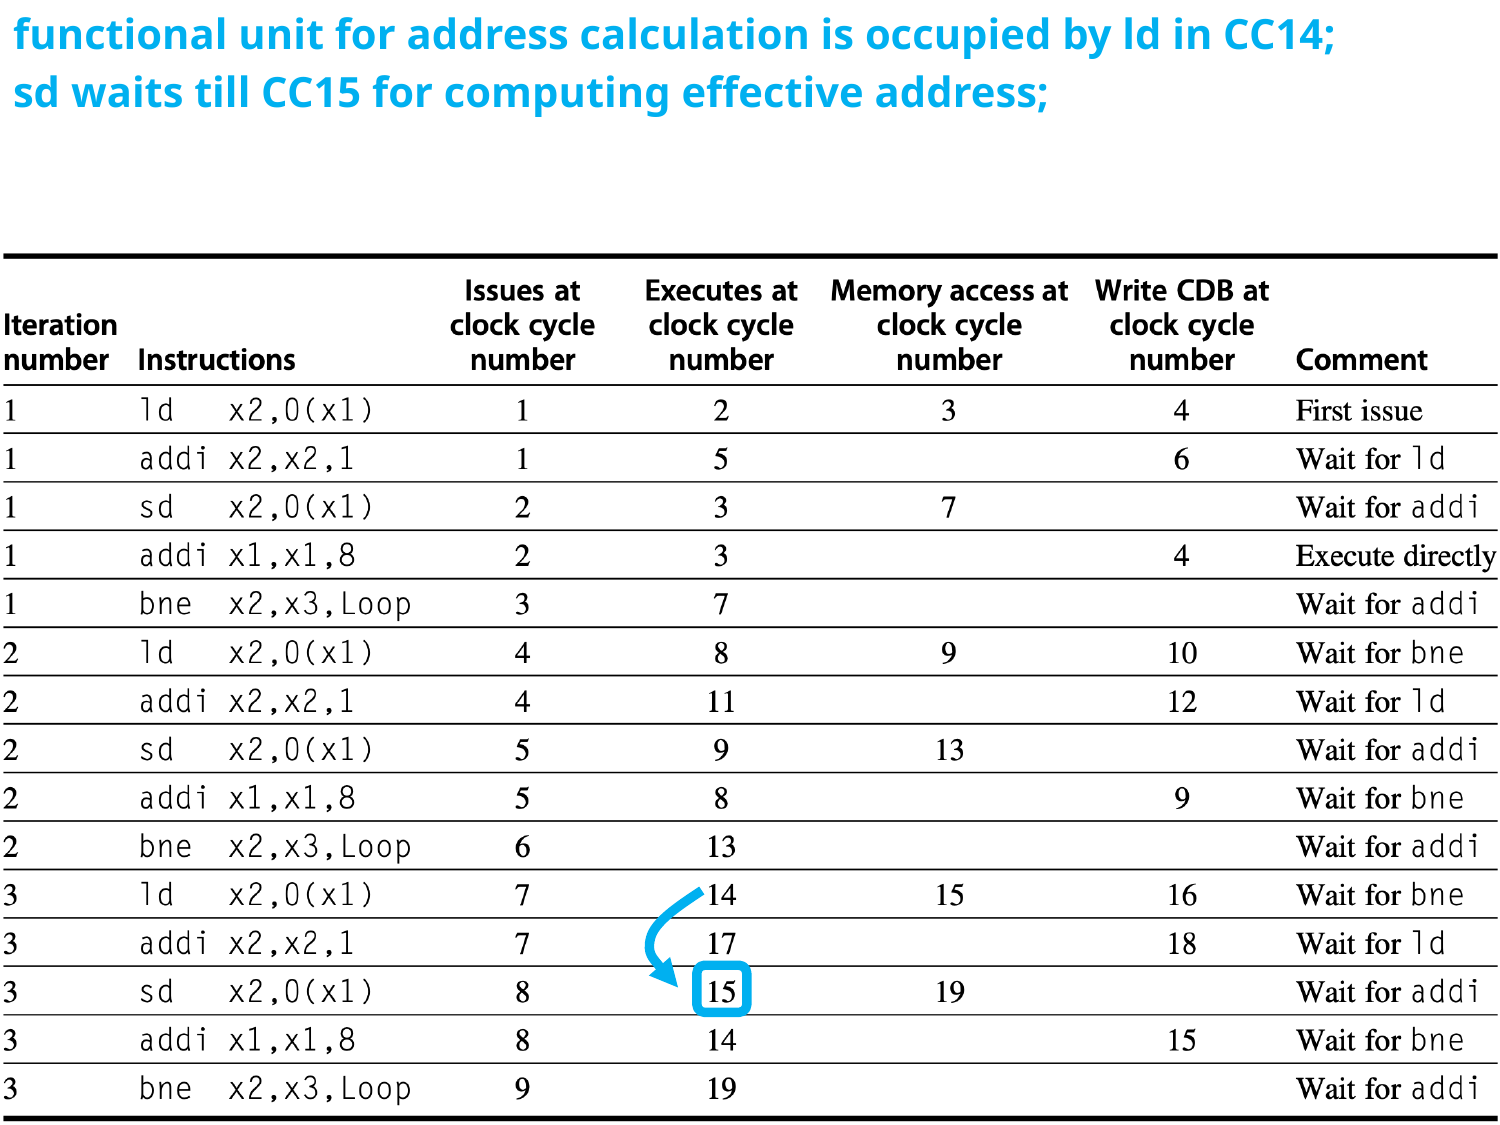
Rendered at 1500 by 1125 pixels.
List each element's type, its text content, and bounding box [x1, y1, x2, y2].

picture [0, 250, 1500, 1125]
text_box functional unit for address calculation is occupied by ld in CC14; sd waits till CC15 for computing effective address; [0, 0, 1500, 250]
